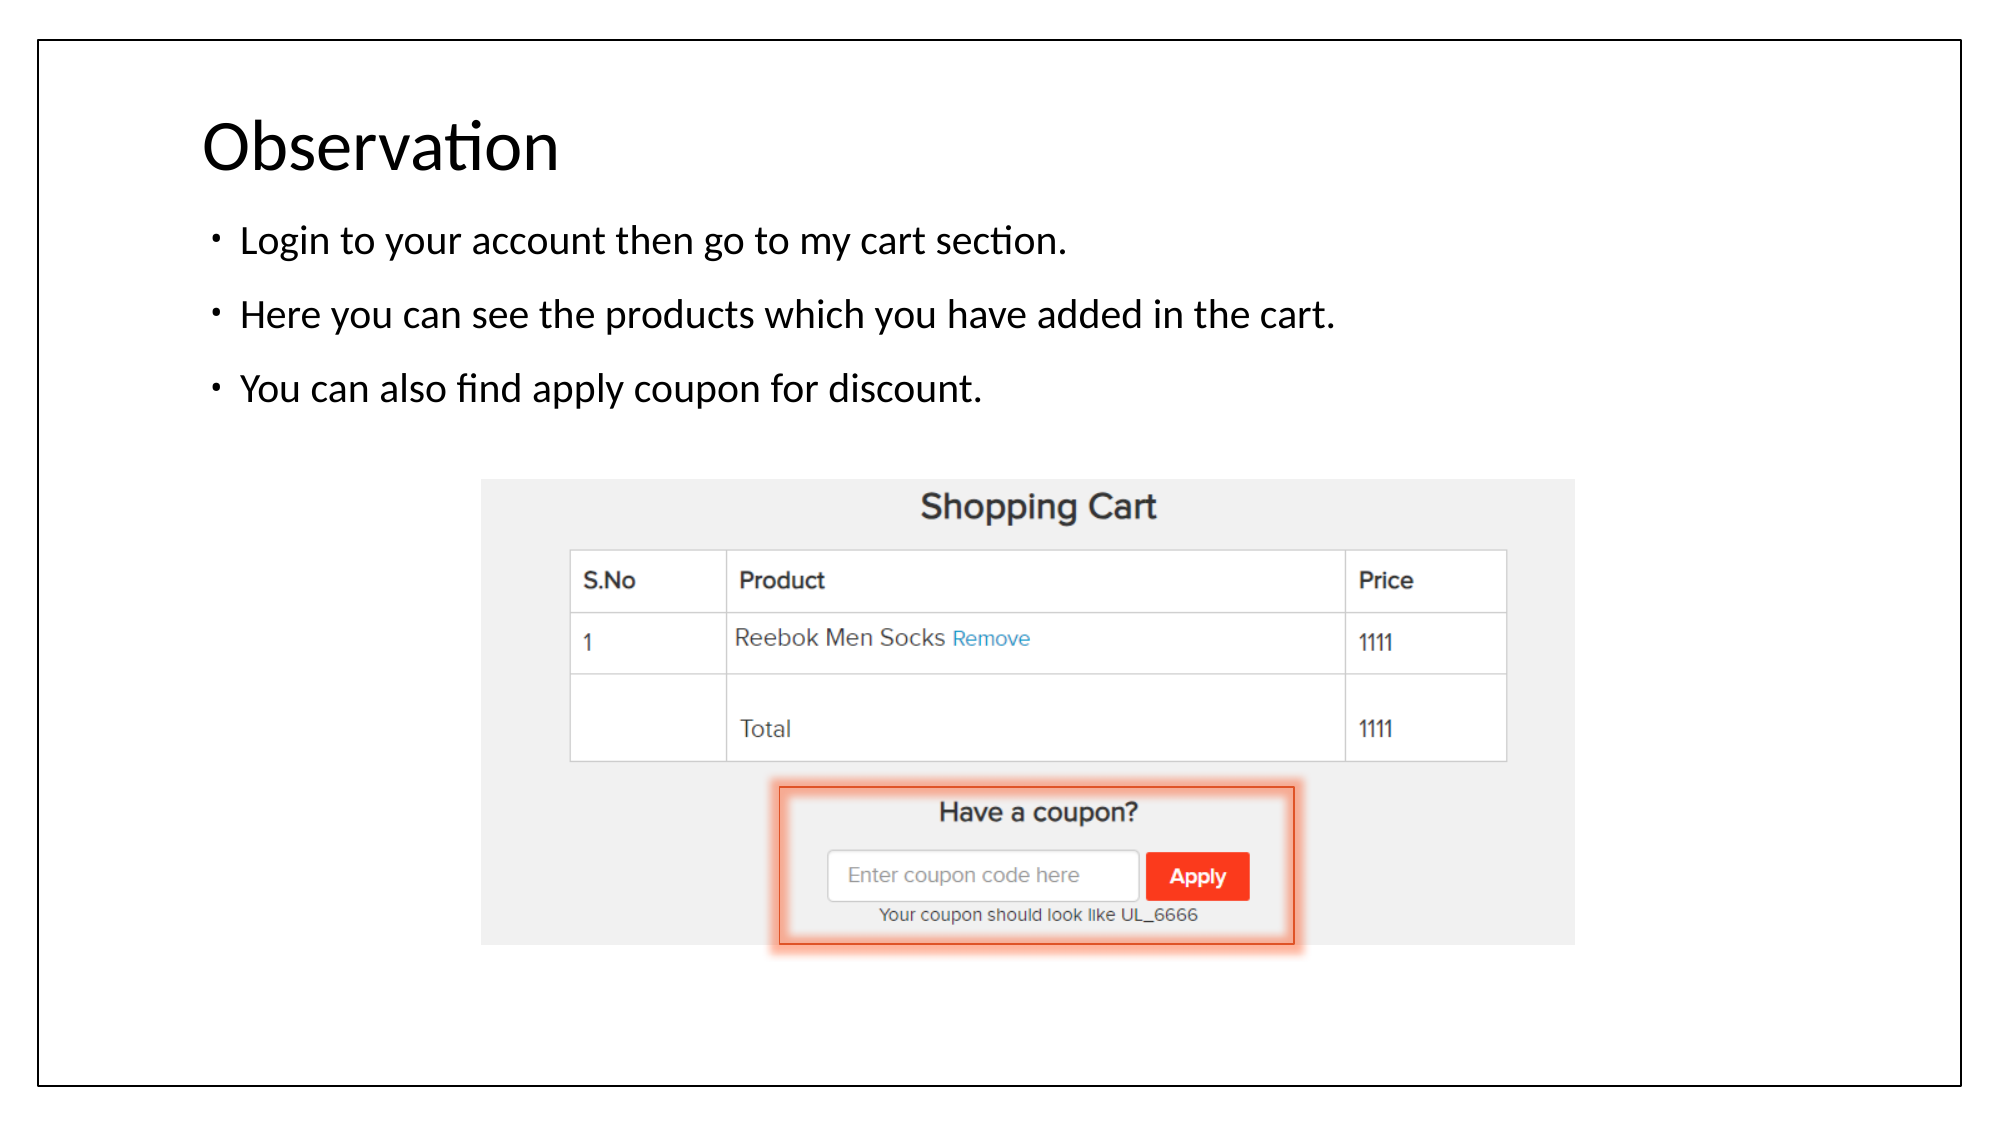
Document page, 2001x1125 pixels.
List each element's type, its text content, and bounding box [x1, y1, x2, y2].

title Observation [187, 99, 1808, 195]
list Login to your account then go to my cart section. Here you can see the products which you have added in the cart. You can also find apply coupon for discount. [187, 210, 1808, 874]
picture [480, 479, 1576, 945]
